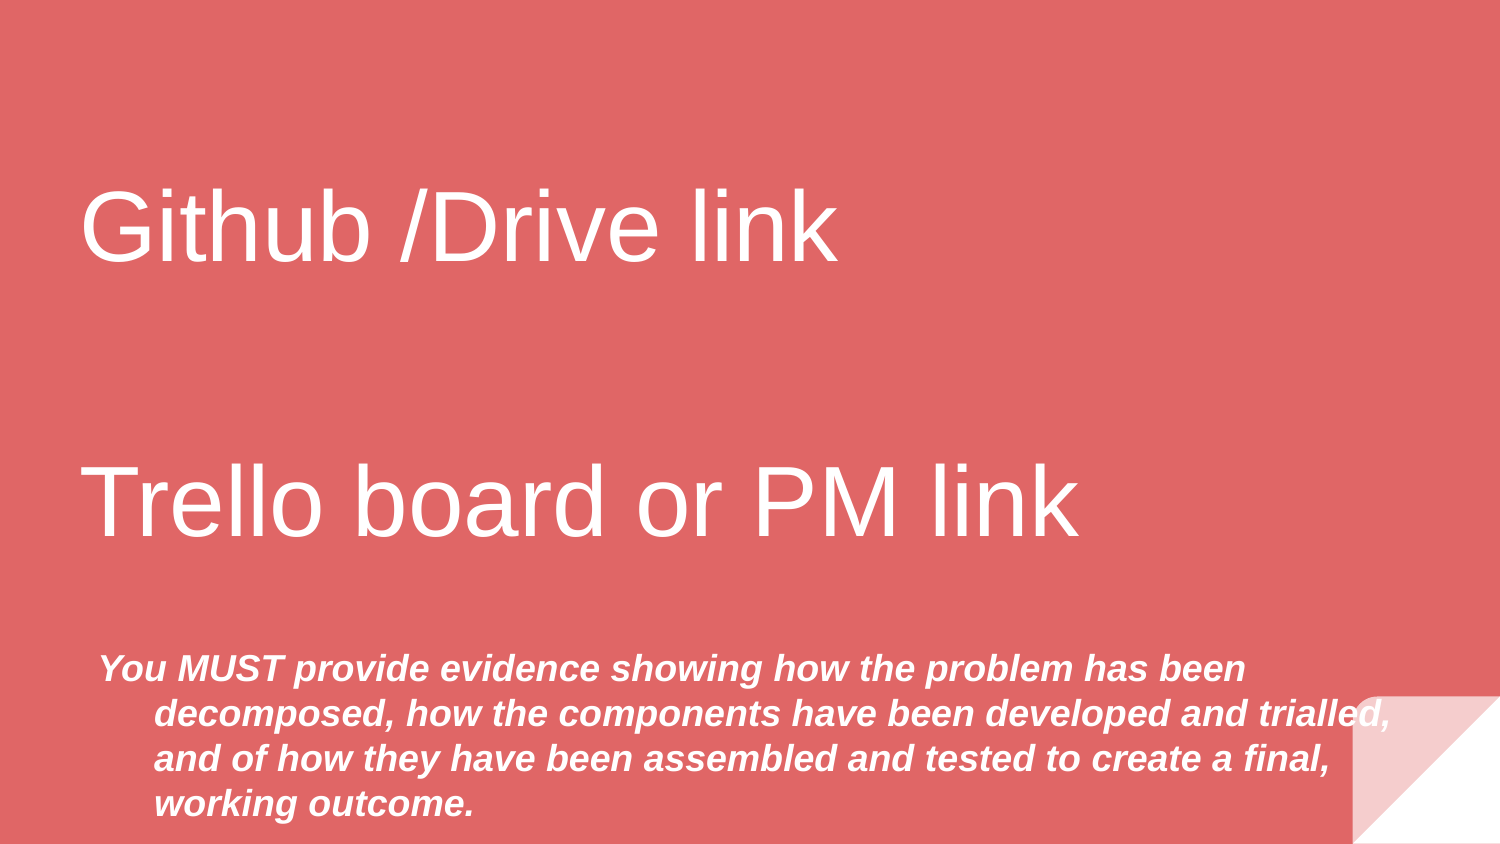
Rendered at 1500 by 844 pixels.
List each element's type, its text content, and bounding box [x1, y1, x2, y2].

subtitle Trello board or PM link [64, 421, 1413, 493]
subtitle You MUST provide evidence showing how the problem has been decomposed, how the components have been developed and trialled, and of how they have been assembled and tested to create a final, working outcome. [64, 629, 1413, 701]
title Github /Drive link [64, 143, 1413, 297]
